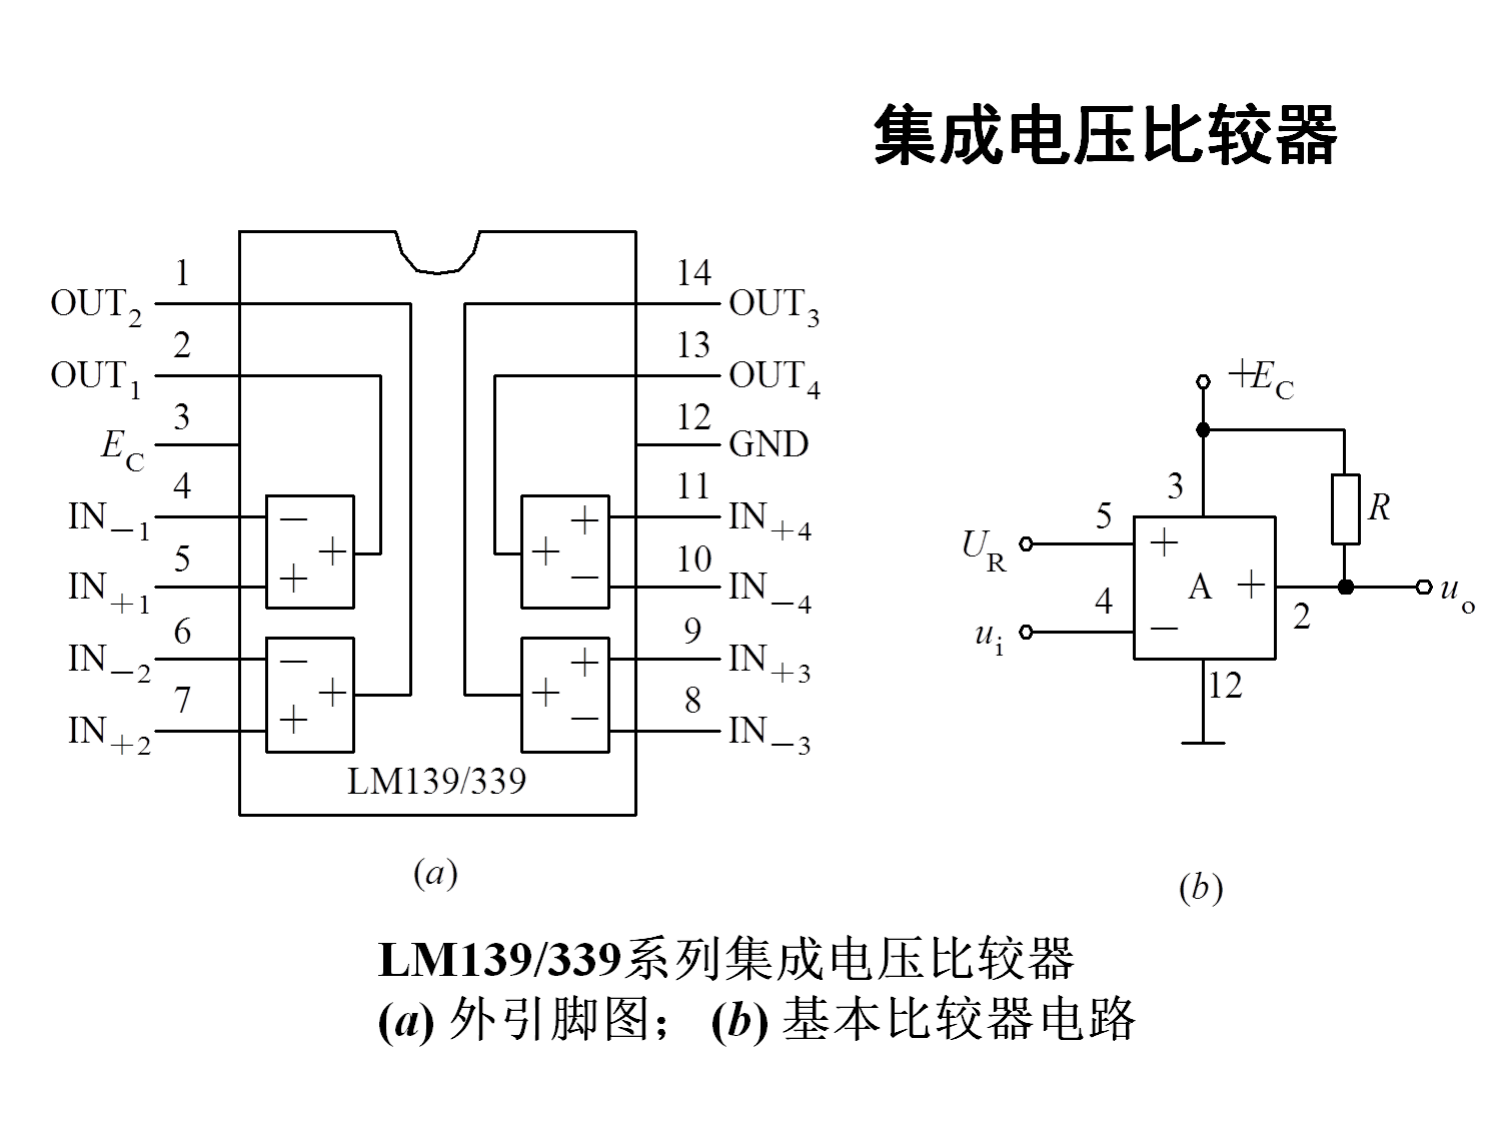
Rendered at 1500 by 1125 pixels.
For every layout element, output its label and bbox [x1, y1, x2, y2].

picture [0, 68, 1500, 1058]
